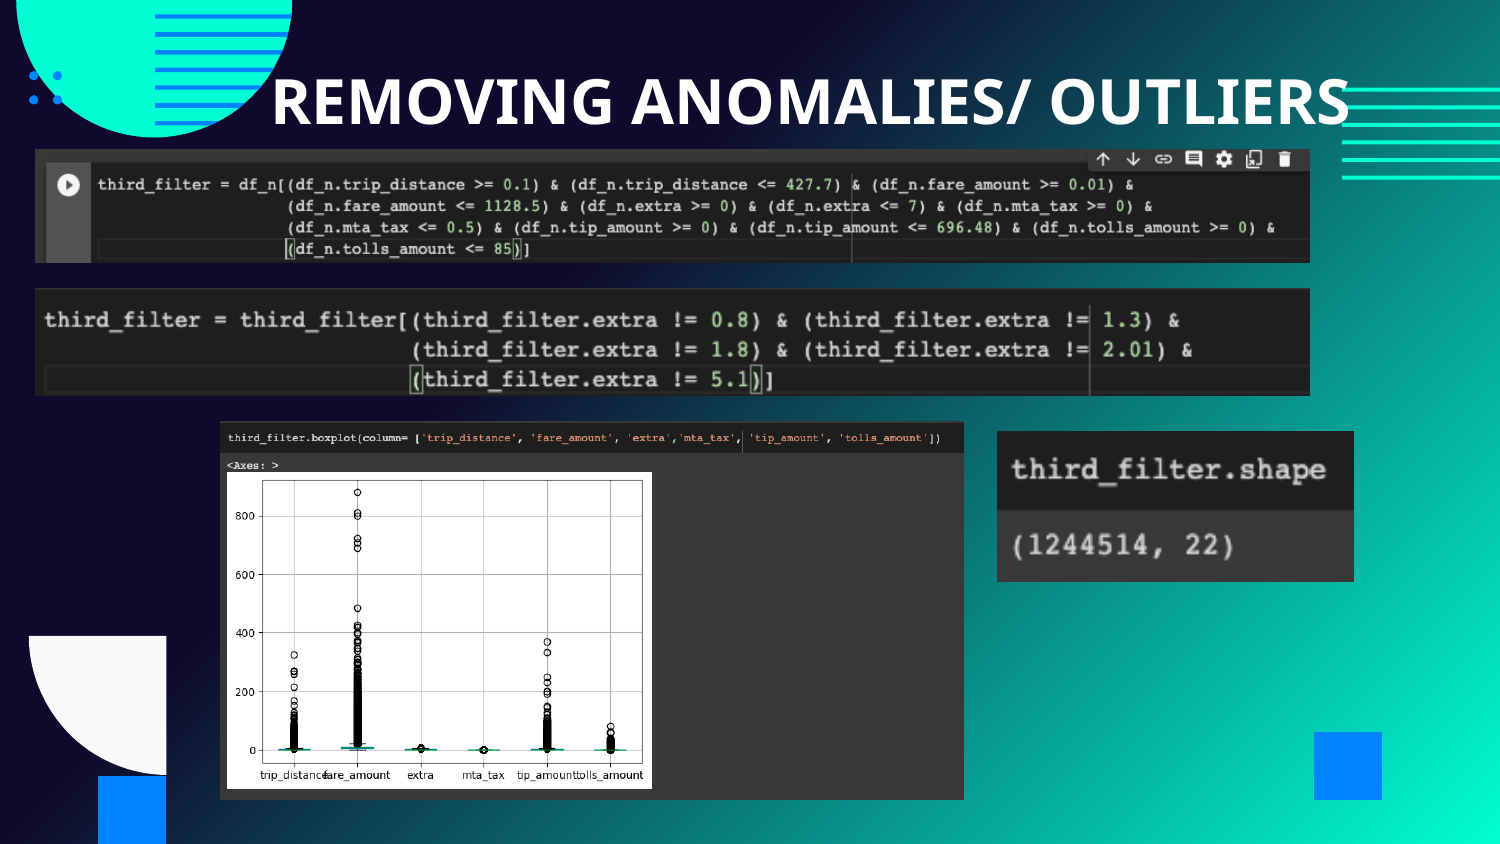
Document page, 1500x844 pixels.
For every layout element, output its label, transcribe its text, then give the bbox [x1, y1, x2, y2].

picture [997, 430, 1354, 582]
picture [219, 421, 965, 800]
picture [34, 148, 1311, 263]
picture [34, 288, 1311, 397]
title REMOVING ANOMALIES/ OUTLIERS [179, 33, 1444, 166]
